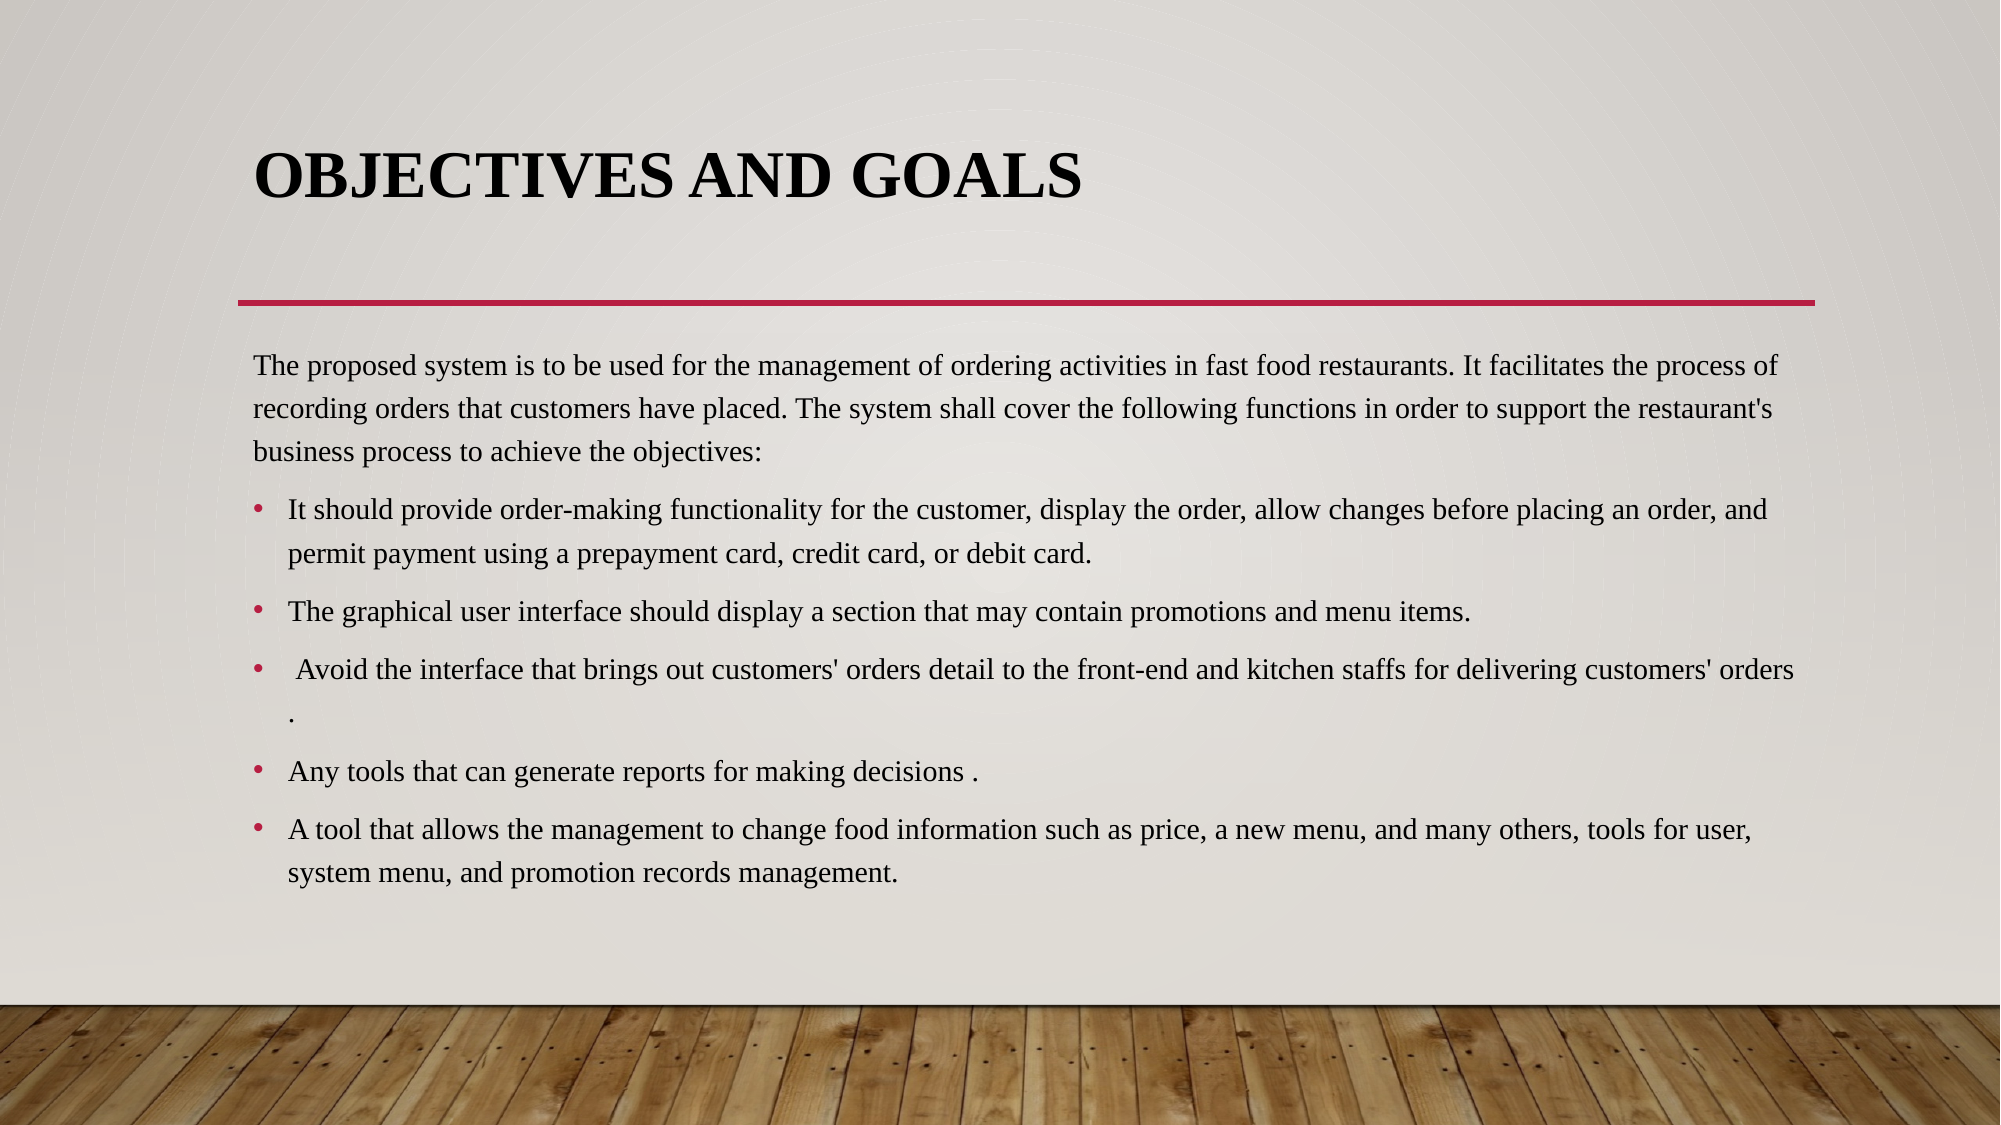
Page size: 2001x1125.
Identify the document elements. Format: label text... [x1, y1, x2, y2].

title objectives and goals [238, 131, 1814, 305]
list The proposed system is to be used for the management of ordering activities in fast food restaurants. It facilitates the process of recording orders that customers have placed. The system shall cover the following functions in order to support the restaurant's business process to achieve the objectives: It should provide order-making functionality for the customer, display the order, allow changes before placing an order, and permit payment using a prepayment card, credit card, or debit card. The graphical user interface should display a section that may contain promotions and menu items. Avoid the interface that brings out customers' orders detail to the front-end and kitchen staffs for delivering customers' orders . Any tools that can generate reports for making decisions . A tool that allows the management to change food information such as price, a new menu, and many others, tools for user, system menu, and promotion records management. [238, 330, 1814, 897]
picture [0, 1005, 2000, 1125]
